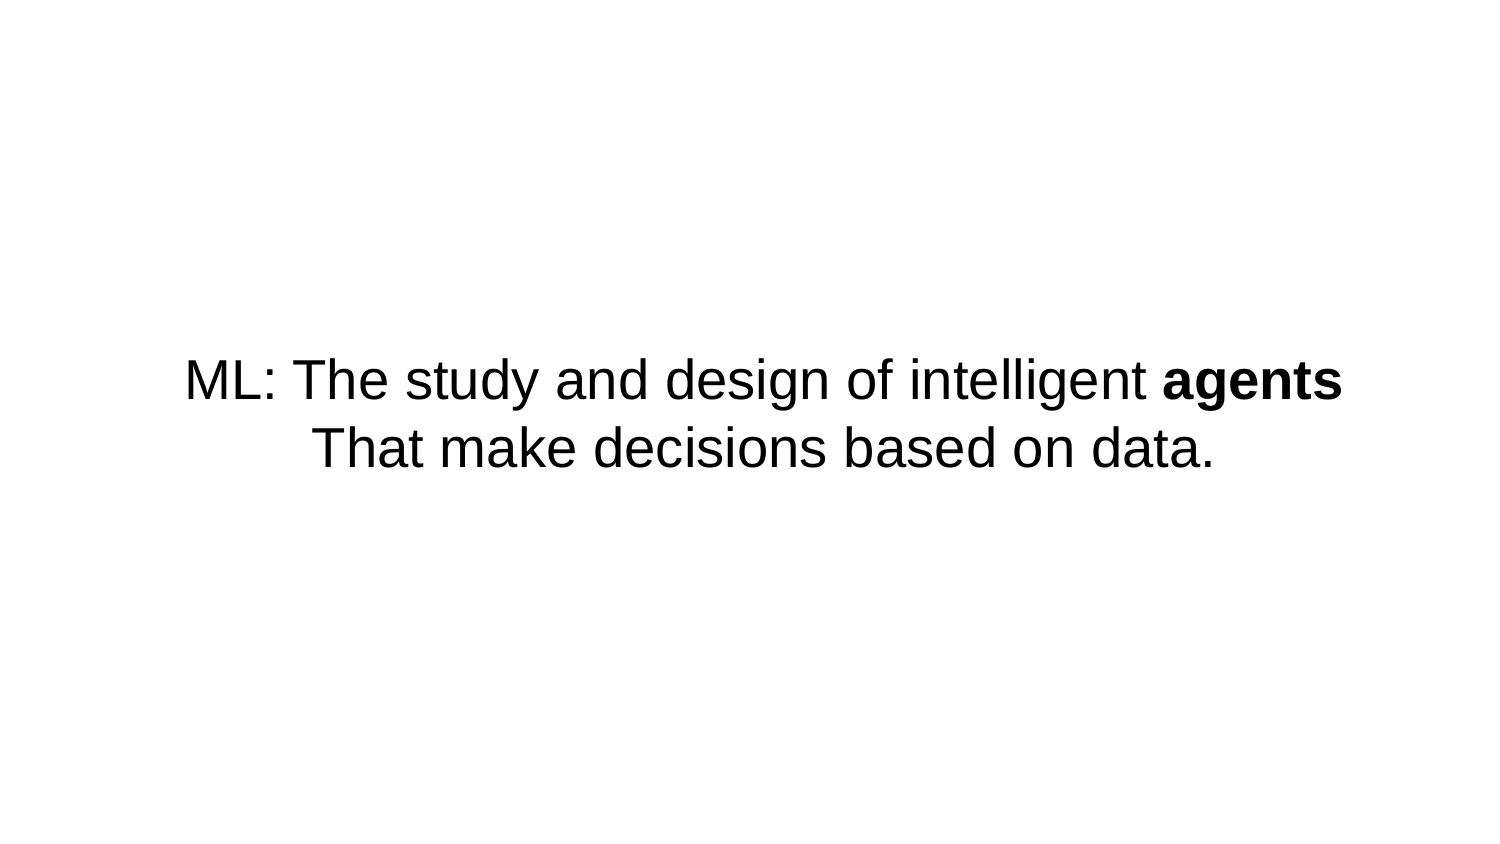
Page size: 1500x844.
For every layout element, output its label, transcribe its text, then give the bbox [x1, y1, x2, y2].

text_box ML: The study and design of intelligent agents That make decisions based on data. [168, 336, 1360, 486]
